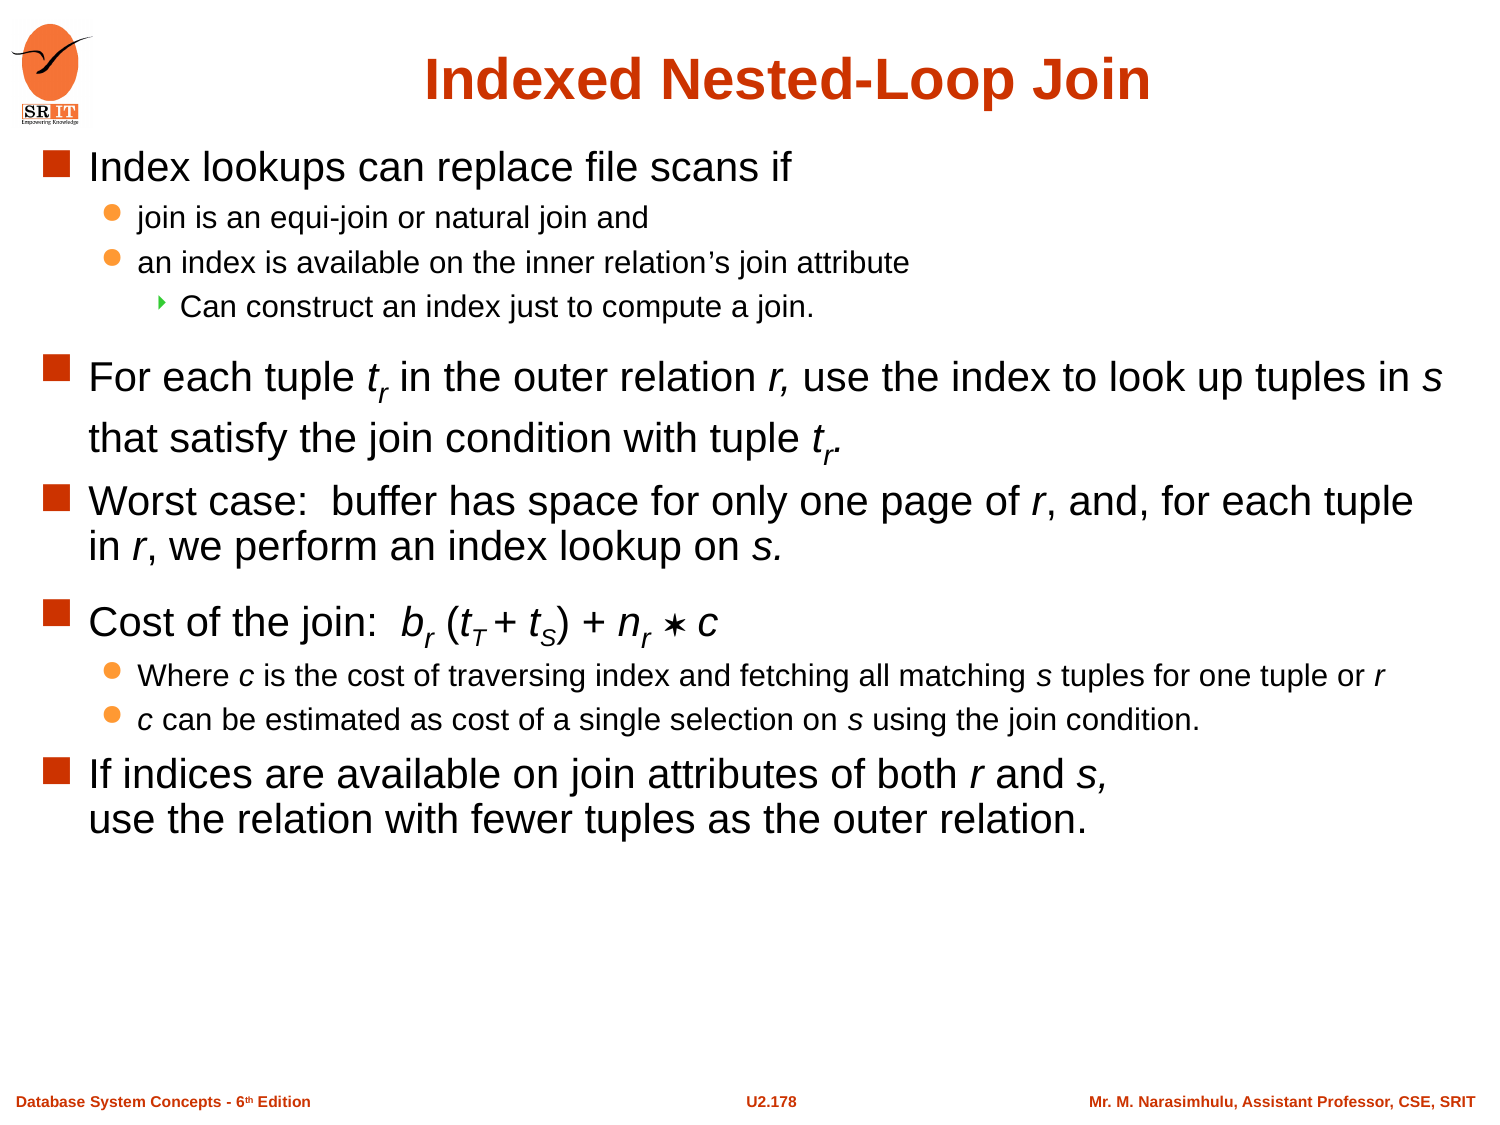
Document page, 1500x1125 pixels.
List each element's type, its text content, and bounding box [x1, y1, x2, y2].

list Index lookups can replace file scans if join is an equi-join or natural join and an index is available on the inner relation’s join attribute Can construct an index just to compute a join. For each tuple tr in the outer relation r, use the index to look up tuples in s that satisfy the join condition with tuple tr. Worst case: buffer has space for only one page of r, and, for each tuple in r, we perform an index lookup on s. Cost of the join: br (tT + tS) + nr  c Where c is the cost of traversing index and fetching all matching s tuples for one tuple or r c can be estimated as cost of a single selection on s using the join condition. If indices are available on join attributes of both r and s, use the relation with fewer tuples as the outer relation. [31, 138, 1473, 1032]
title Indexed Nested-Loop Join [125, 18, 1452, 120]
picture [11, 19, 93, 128]
